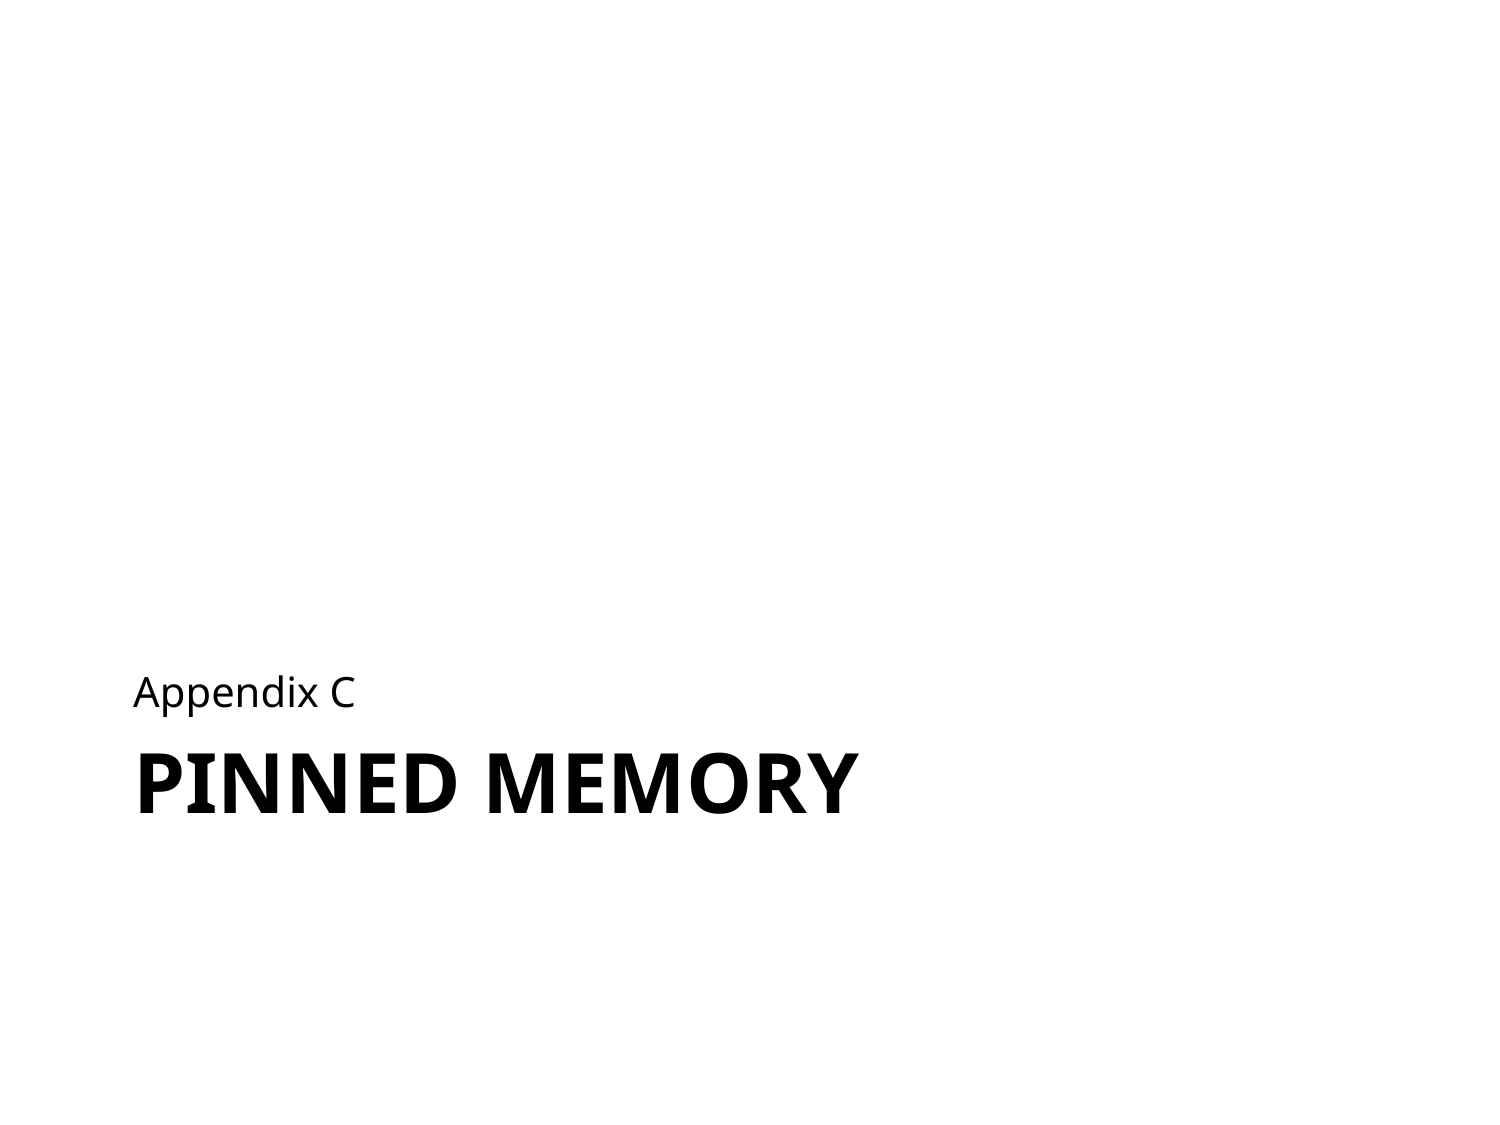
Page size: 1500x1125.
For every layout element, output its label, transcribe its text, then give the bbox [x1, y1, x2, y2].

text_box Pinned memory [118, 723, 1394, 947]
text_box Appendix C [118, 476, 1394, 723]
